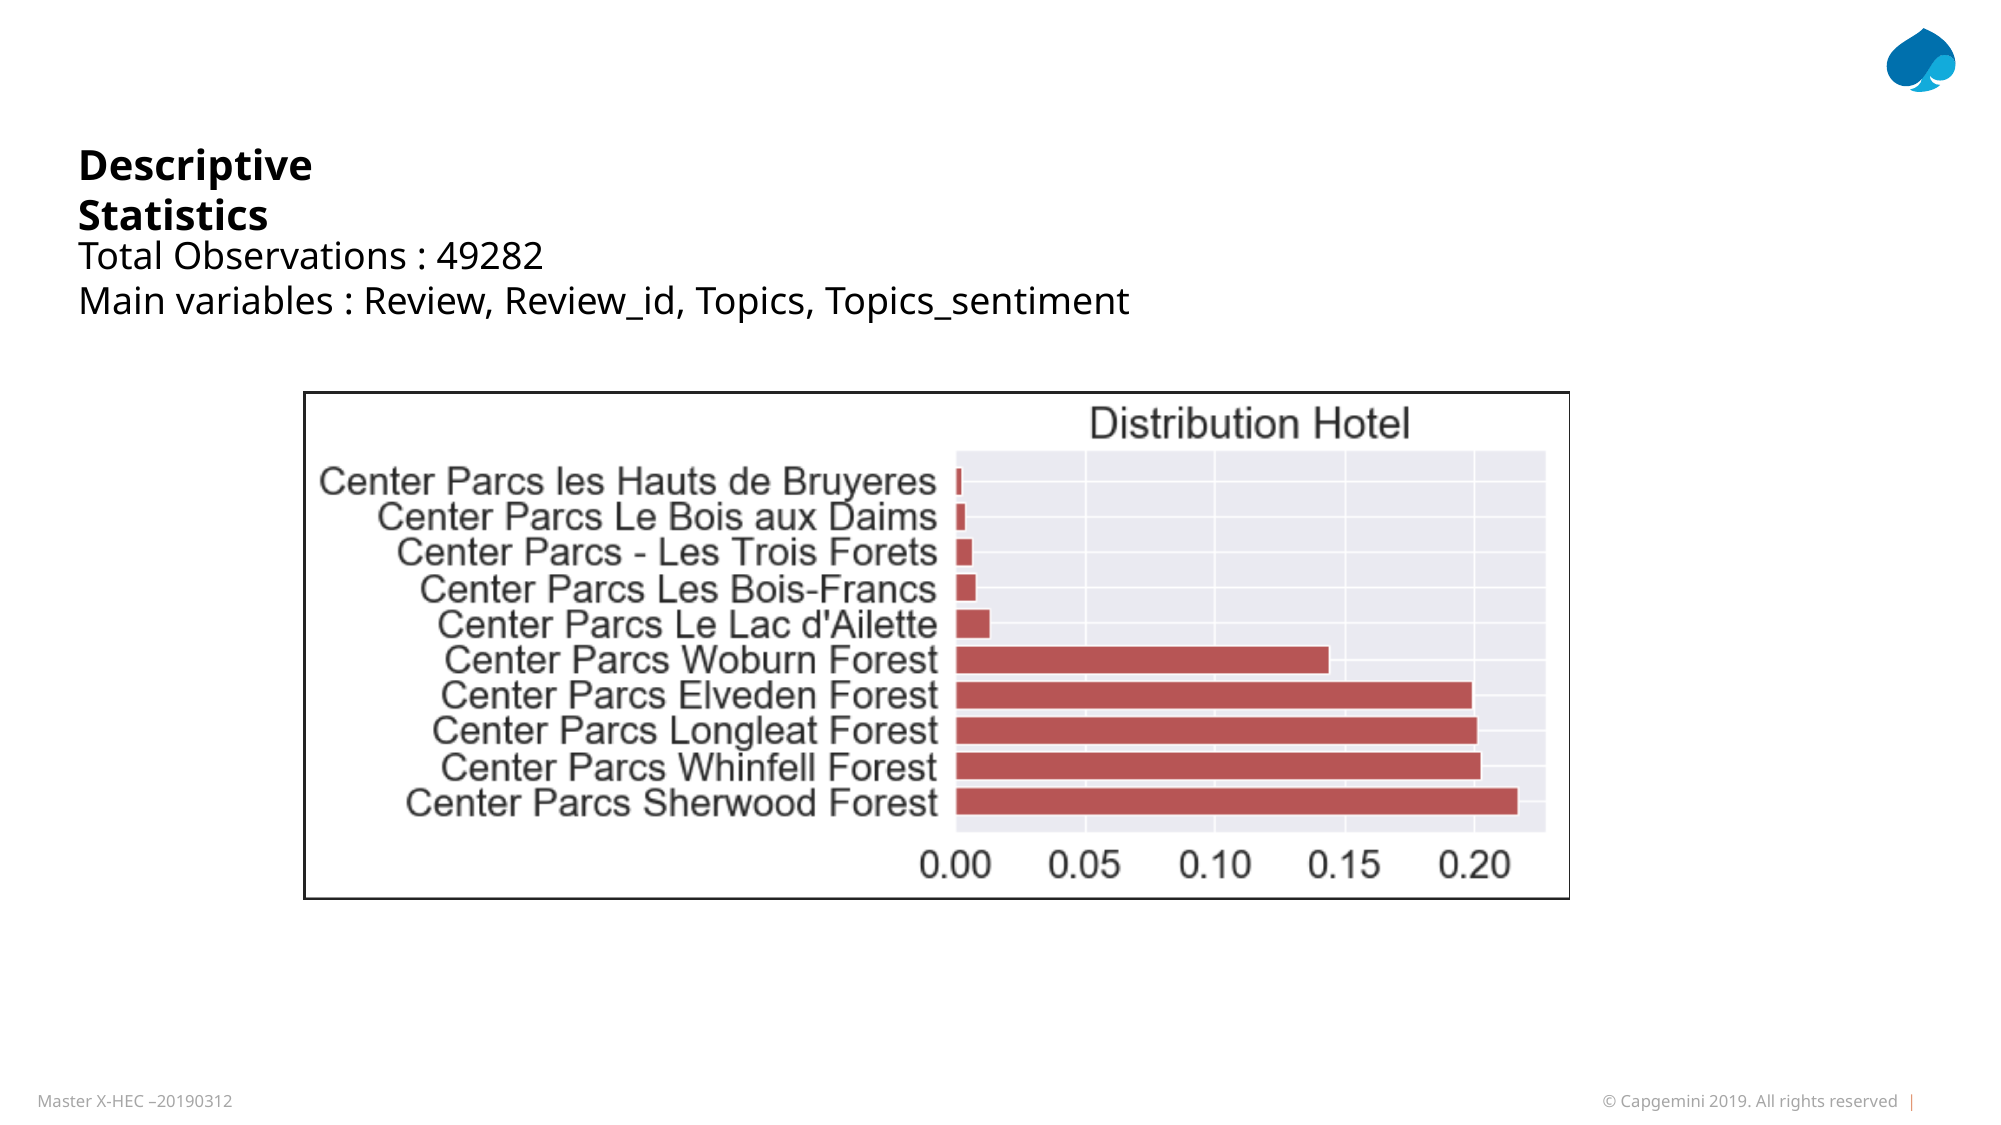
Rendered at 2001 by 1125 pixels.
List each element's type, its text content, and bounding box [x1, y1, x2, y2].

picture [303, 391, 1570, 900]
text_box Total Observations : 49282 Main variables : Review, Review_id, Topics, Topics_sentiment [63, 224, 1271, 330]
text_box Descriptive Statistics [63, 131, 471, 224]
